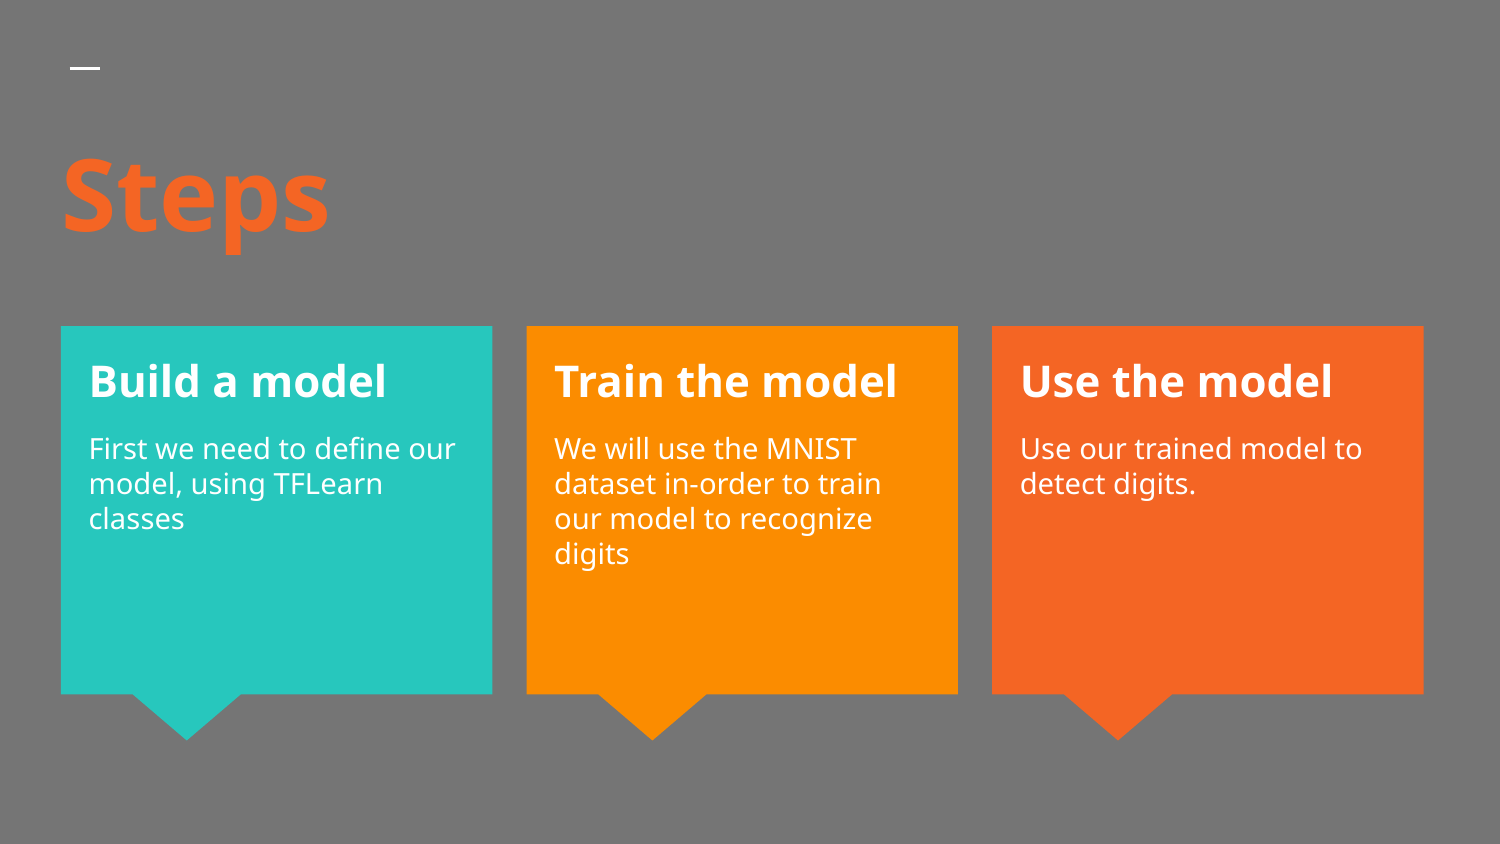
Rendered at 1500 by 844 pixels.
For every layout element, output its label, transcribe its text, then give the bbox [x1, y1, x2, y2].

text_box [992, 326, 1424, 741]
title Use the model Use our trained model to detect digits. [1004, 338, 1412, 668]
title Steps [46, 116, 1461, 285]
title Build a model First we need to define our model, using TFLearn classes [73, 338, 481, 668]
text_box [60, 326, 493, 741]
text_box [526, 326, 958, 741]
title Train the model We will use the MNIST dataset in-order to train our model to recognize digits [539, 338, 947, 668]
